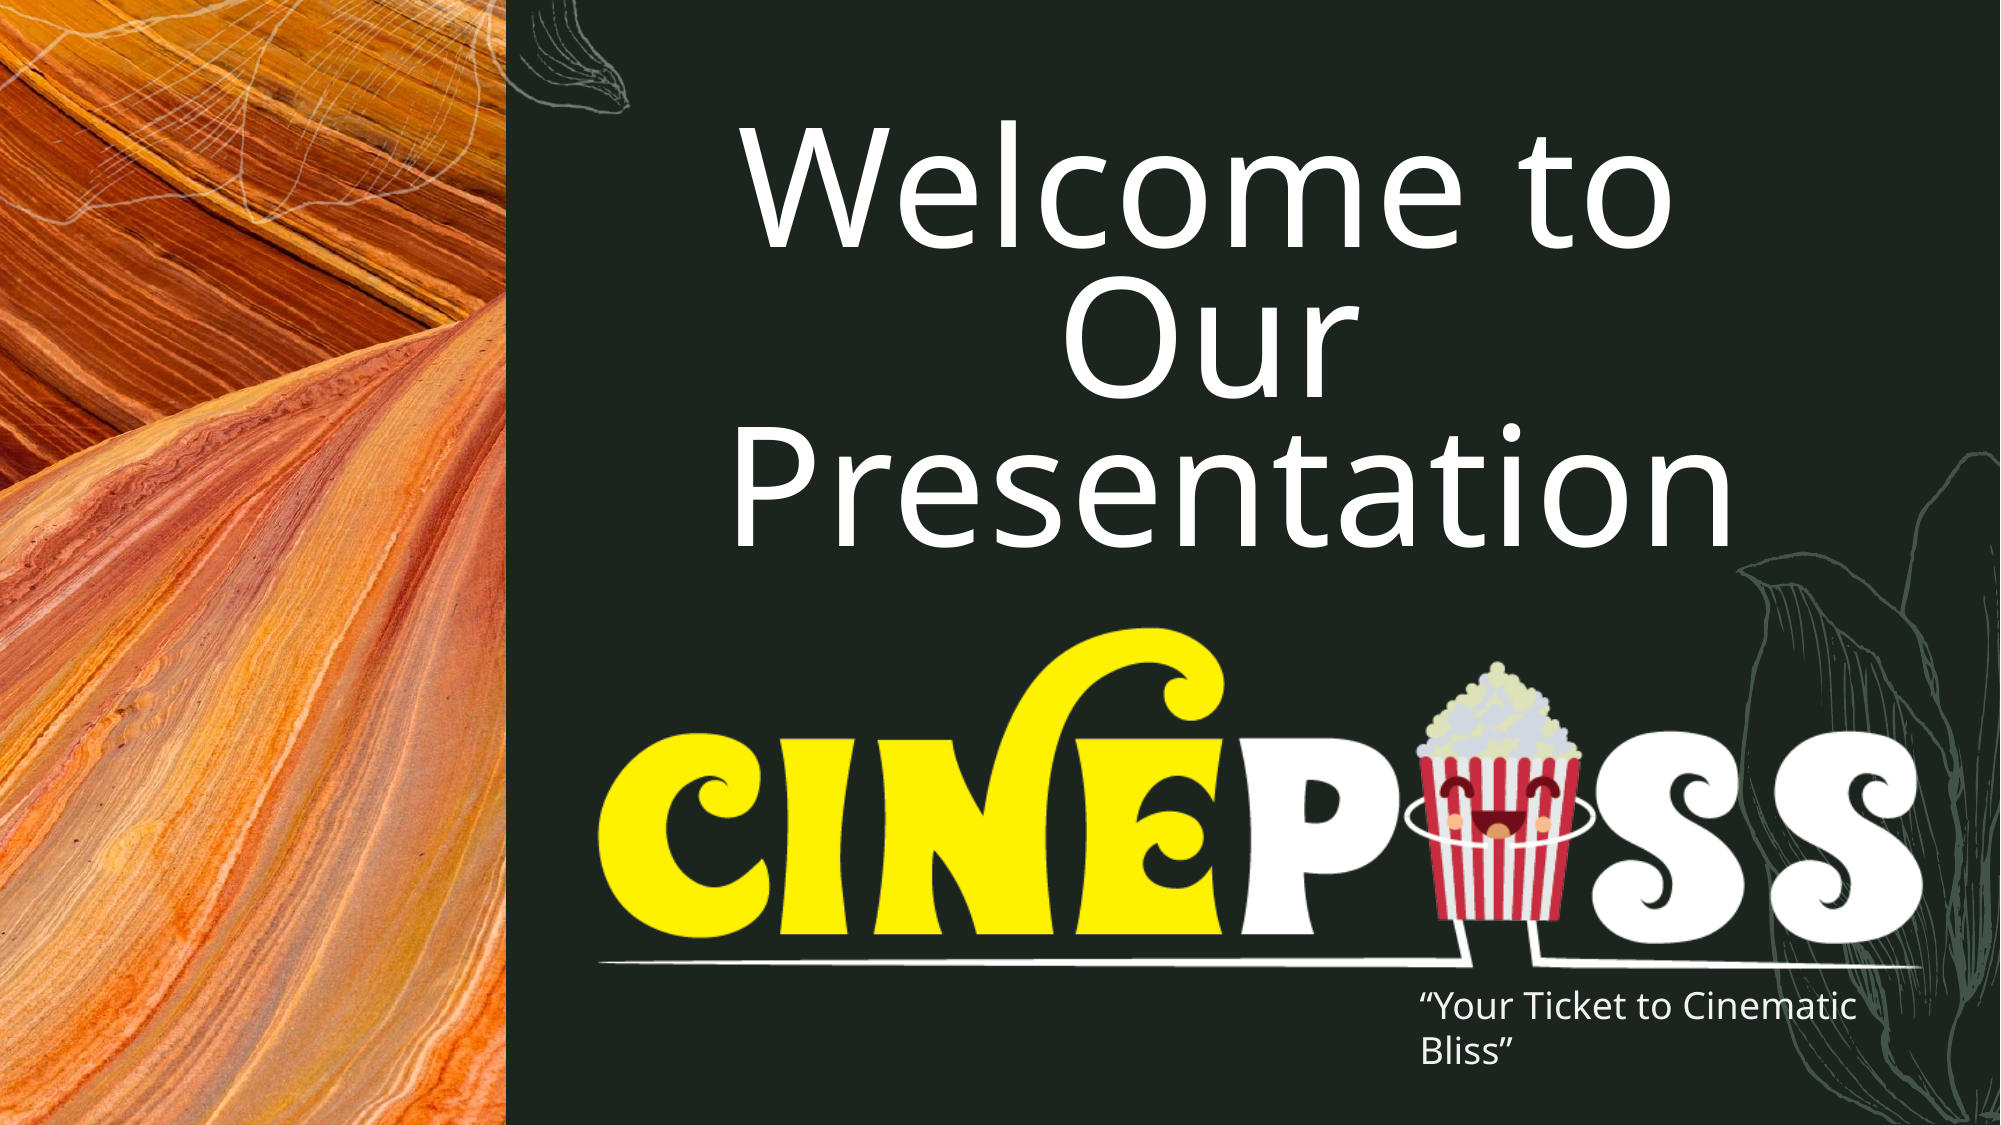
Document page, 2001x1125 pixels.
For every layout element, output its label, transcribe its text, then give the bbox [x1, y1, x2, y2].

text_box “Your Ticket to Cinematic Bliss” [1404, 1006, 1945, 1080]
picture [0, 0, 689, 1125]
picture [563, 589, 1958, 1006]
title Welcome to Our Presentation [688, 119, 1778, 378]
